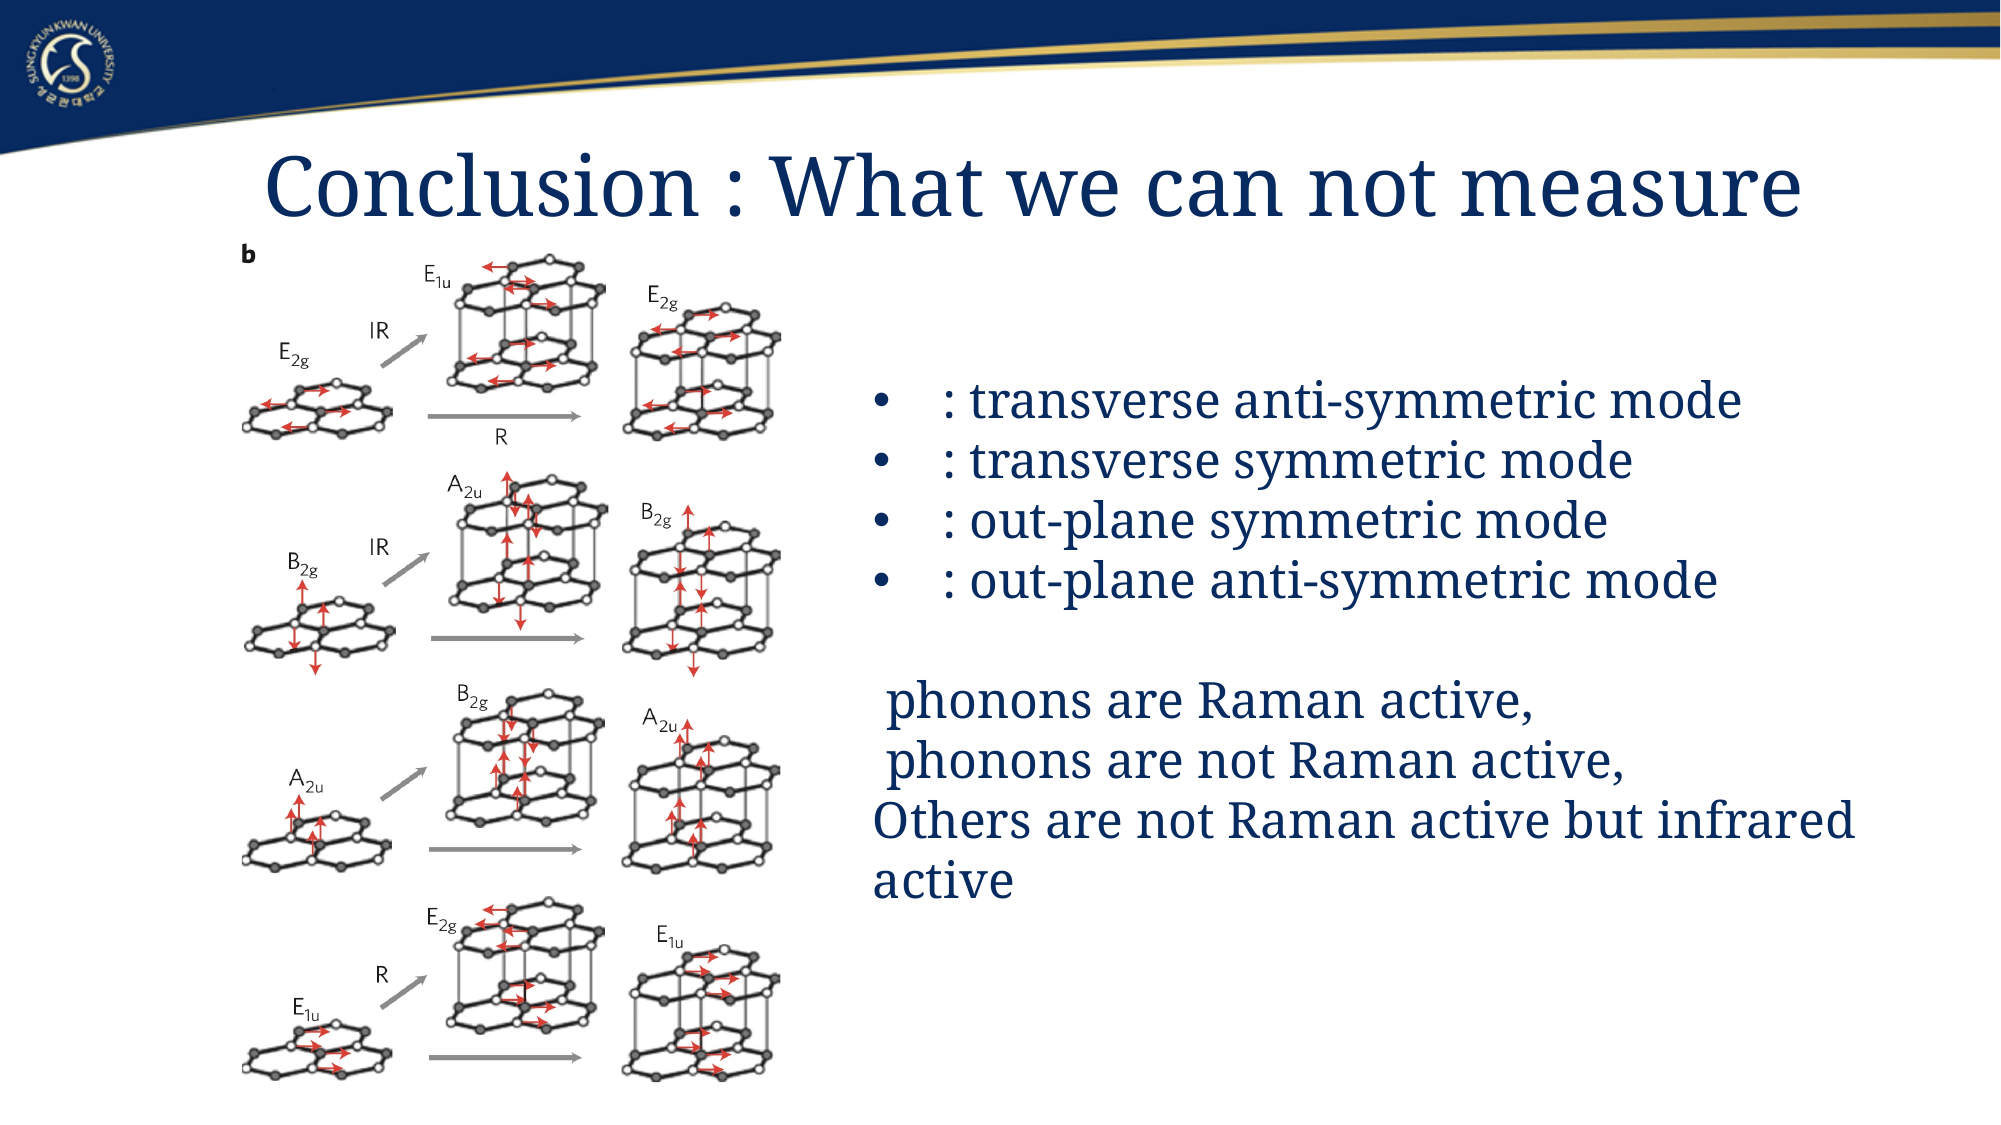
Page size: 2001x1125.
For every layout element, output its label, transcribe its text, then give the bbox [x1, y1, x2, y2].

text_box Conclusion : What we can not measure [248, 125, 1898, 241]
picture [0, 0, 2001, 1125]
